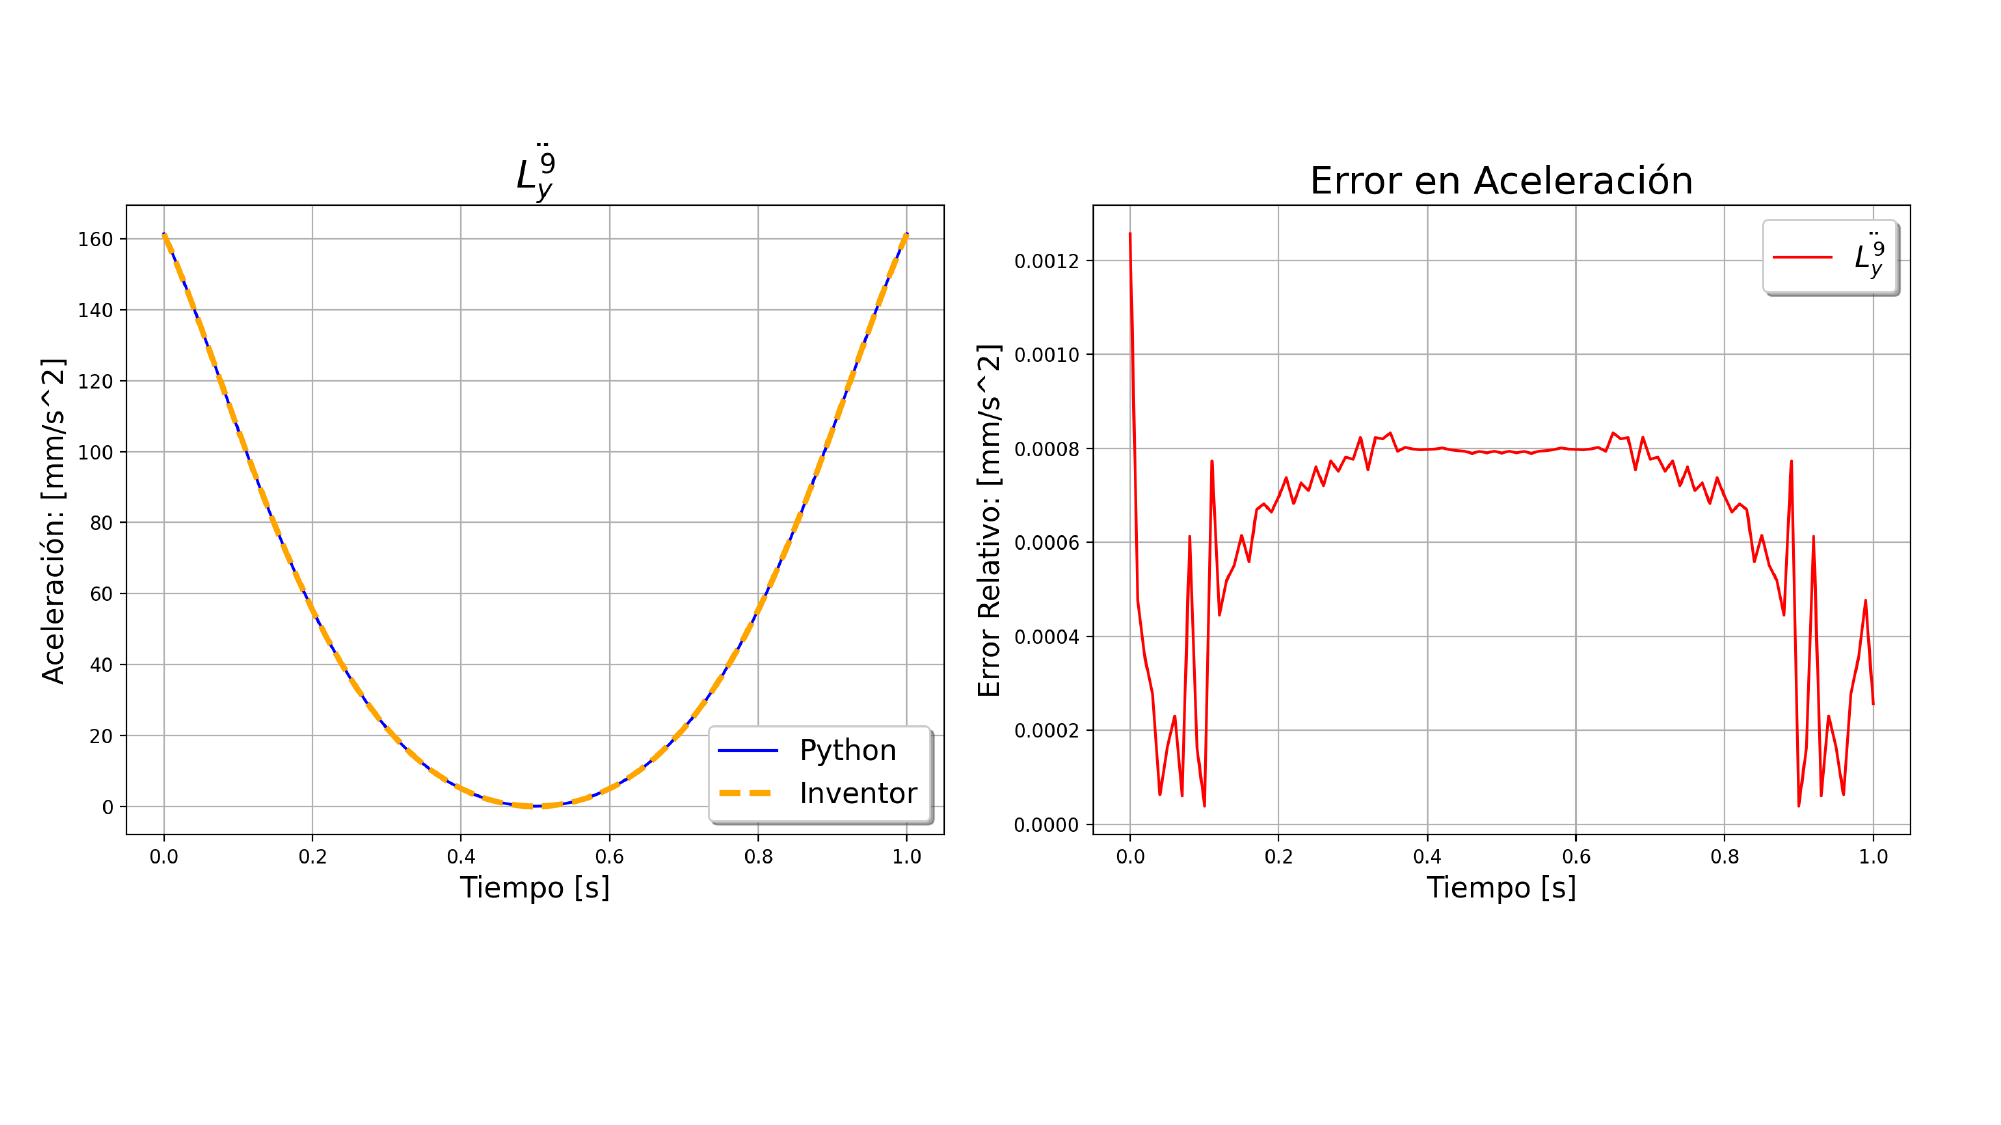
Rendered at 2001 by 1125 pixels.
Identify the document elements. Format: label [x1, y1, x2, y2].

picture [26, 143, 1927, 929]
